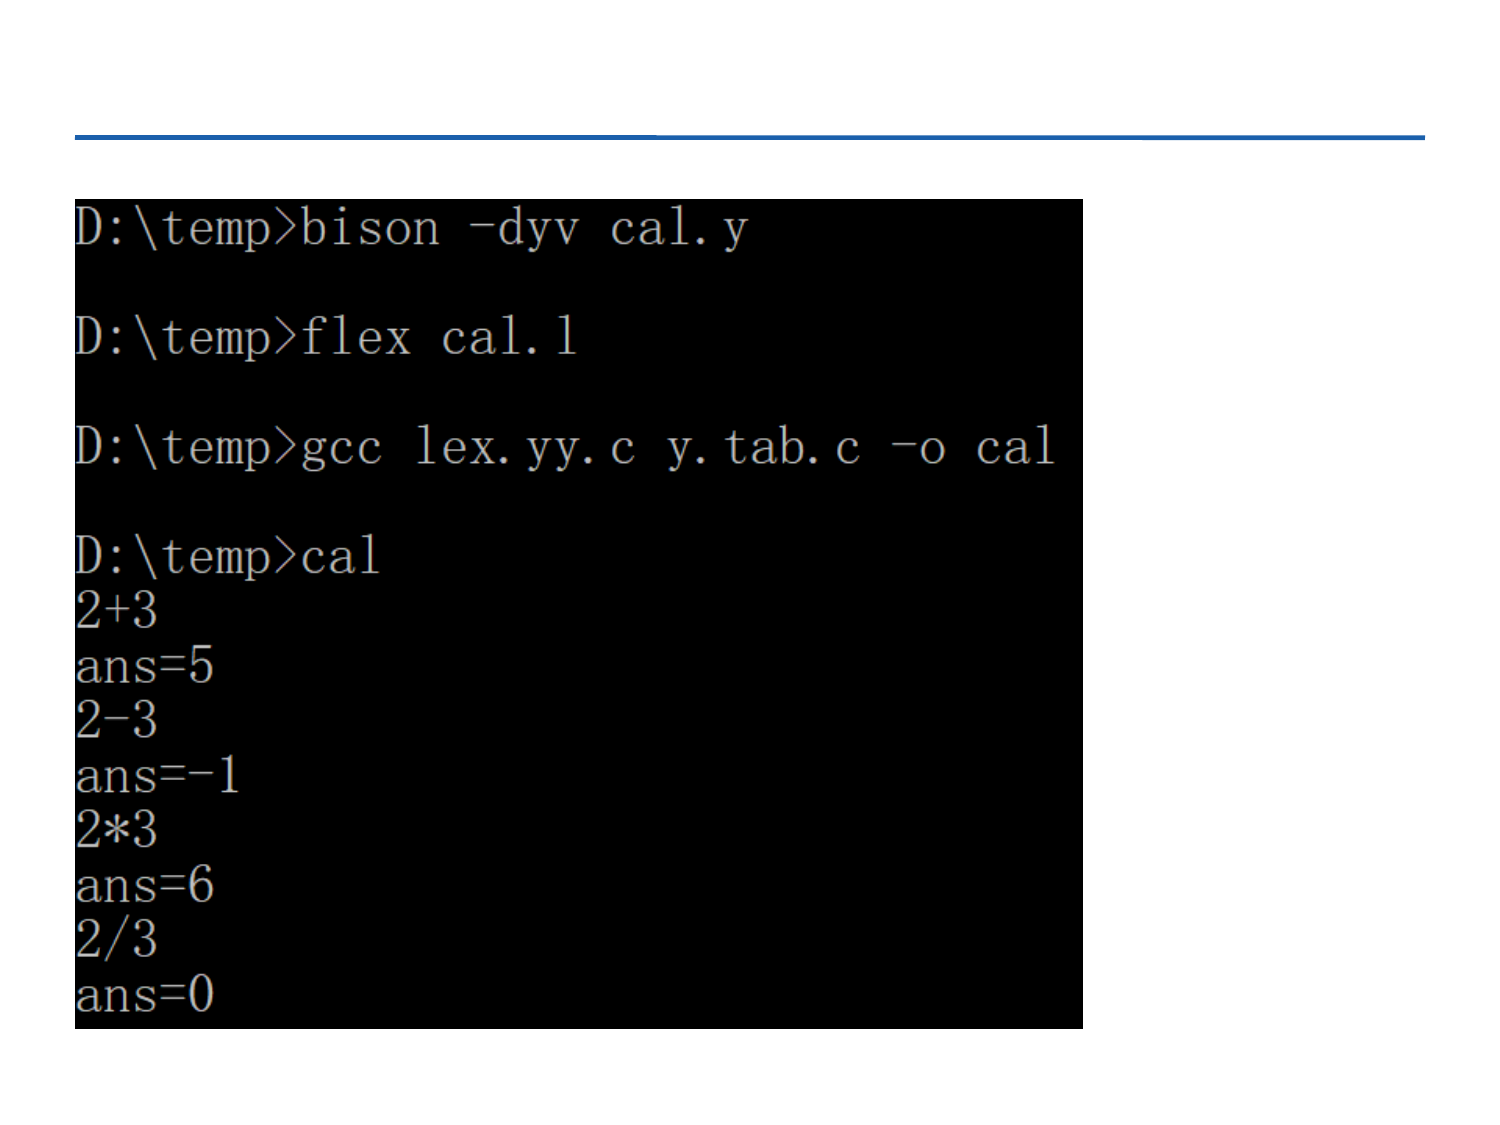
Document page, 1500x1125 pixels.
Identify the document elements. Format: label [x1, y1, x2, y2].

picture [74, 199, 1083, 1029]
